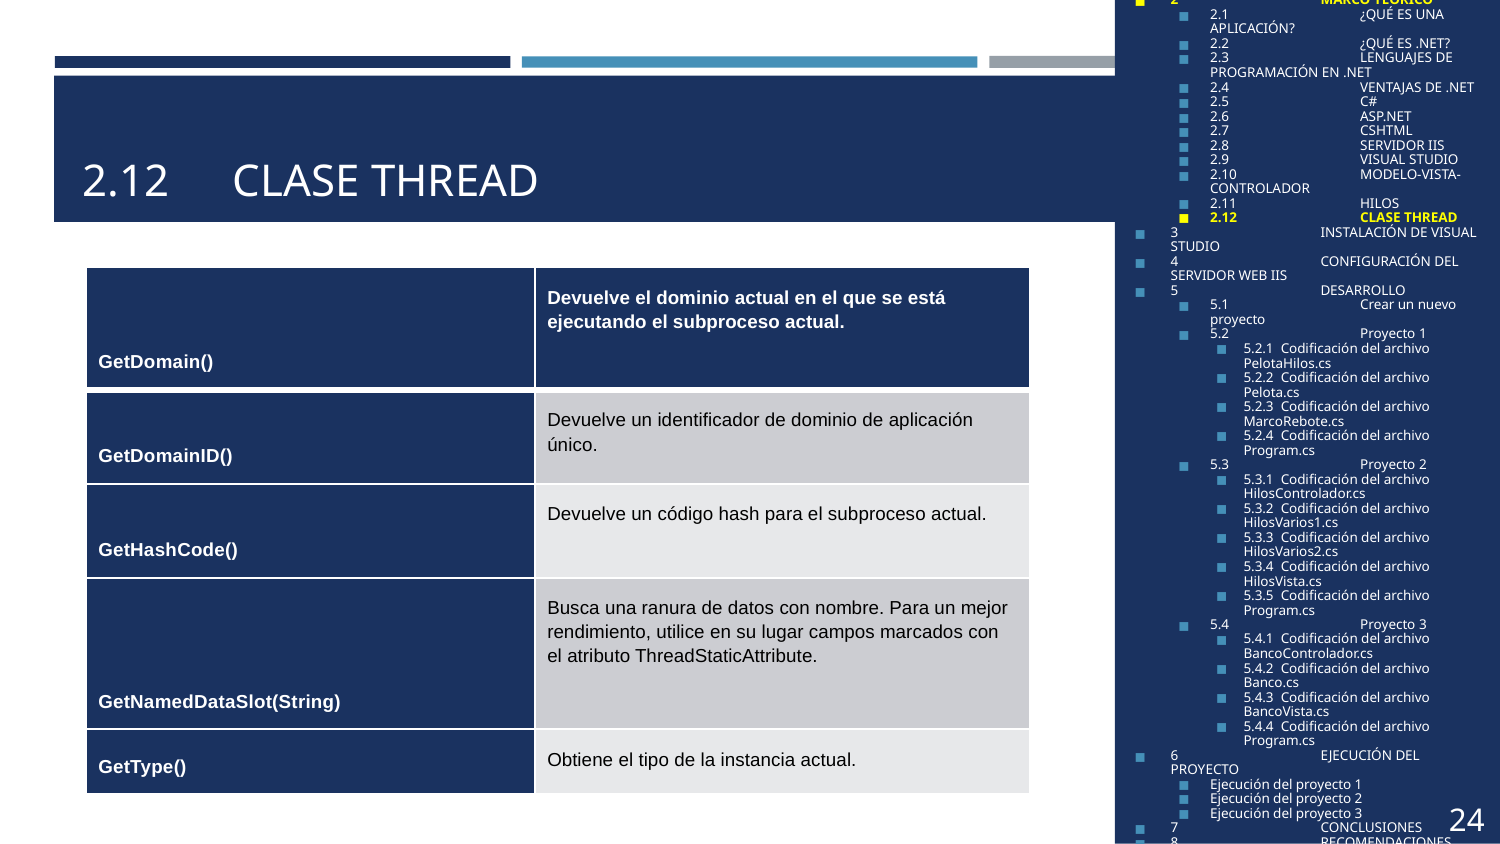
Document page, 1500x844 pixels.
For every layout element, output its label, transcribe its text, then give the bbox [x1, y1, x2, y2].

text_box 24 [1437, 814, 1500, 844]
table_cell GetType() [87, 730, 534, 793]
title 2.12 CLASE THREAD [71, 86, 1114, 212]
text_box [1114, 0, 1500, 844]
table_cell Obtiene el tipo de la instancia actual. [536, 730, 1029, 793]
table_header Devuelve el dominio actual en el que se está ejecutando el subproceso actual. [536, 268, 1029, 387]
text_box 1 OBJETIVOS 2 MARCO TEÓRICO 2.1 ¿QUÉ ES UNA APLICACIÓN? 2.2 ¿QUÉ ES .NET? 2.3 LENGUAJES DE PROGRAMACIÓN EN .NET 2.4 VENTAJAS DE .NET 2.5 C# 2.6 ASP.NET 2.7 CSHTML 2.8 SERVIDOR IIS 2.9 VISUAL STUDIO 2.10 MODELO-VISTA-CONTROLADOR 2.11 HILOS 2.12 CLASE THREAD 3 INSTALACIÓN DE VISUAL STUDIO 4 CONFIGURACIÓN DEL SERVIDOR WEB IIS 5 DESARROLLO 5.1 Crear un nuevo proyecto 5.2 Proyecto 1 5.2.1 Codificación del archivo PelotaHilos.cs 5.2.2 Codificación del archivo Pelota.cs 5.2.3 Codificación del archivo MarcoRebote.cs 5.2.4 Codificación del archivo Program.cs 5.3 Proyecto 2 5.3.1 Codificación del archivo HilosControlador.cs 5.3.2 Codificación del archivo HilosVarios1.cs 5.3.3 Codificación del archivo HilosVarios2.cs 5.3.4 Codificación del archivo HilosVista.cs 5.3.5 Codificación del archivo Program.cs 5.4 Proyecto 3 5.4.1 Codificación del archivo BancoControlador.cs 5.4.2 Codificación del archivo Banco.cs 5.4.3 Codificación del archivo BancoVista.cs 5.4.4 Codificación del archivo Program.cs 6 EJECUCIÓN DEL PROYECTO Ejecución del proyecto 1 Ejecución del proyecto 2 Ejecución del proyecto 3 7 CONCLUSIONES 8 RECOMENDACIONES 9 BIBLIOGRAFÍA [1121, 30, 1500, 814]
table_cell GetDomainID() [87, 393, 534, 483]
table_cell GetHashCode() [87, 485, 534, 577]
table_cell Busca una ranura de datos con nombre. Para un mejor rendimiento, utilice en su lugar campos marcados con el atributo ThreadStaticAttribute. [536, 579, 1029, 728]
table_cell Devuelve un código hash para el subproceso actual. [536, 485, 1029, 577]
table_cell GetNamedDataSlot(String) [87, 579, 534, 728]
table_header GetDomain() [87, 268, 534, 387]
table_cell Devuelve un identificador de dominio de aplicación único. [536, 393, 1029, 483]
